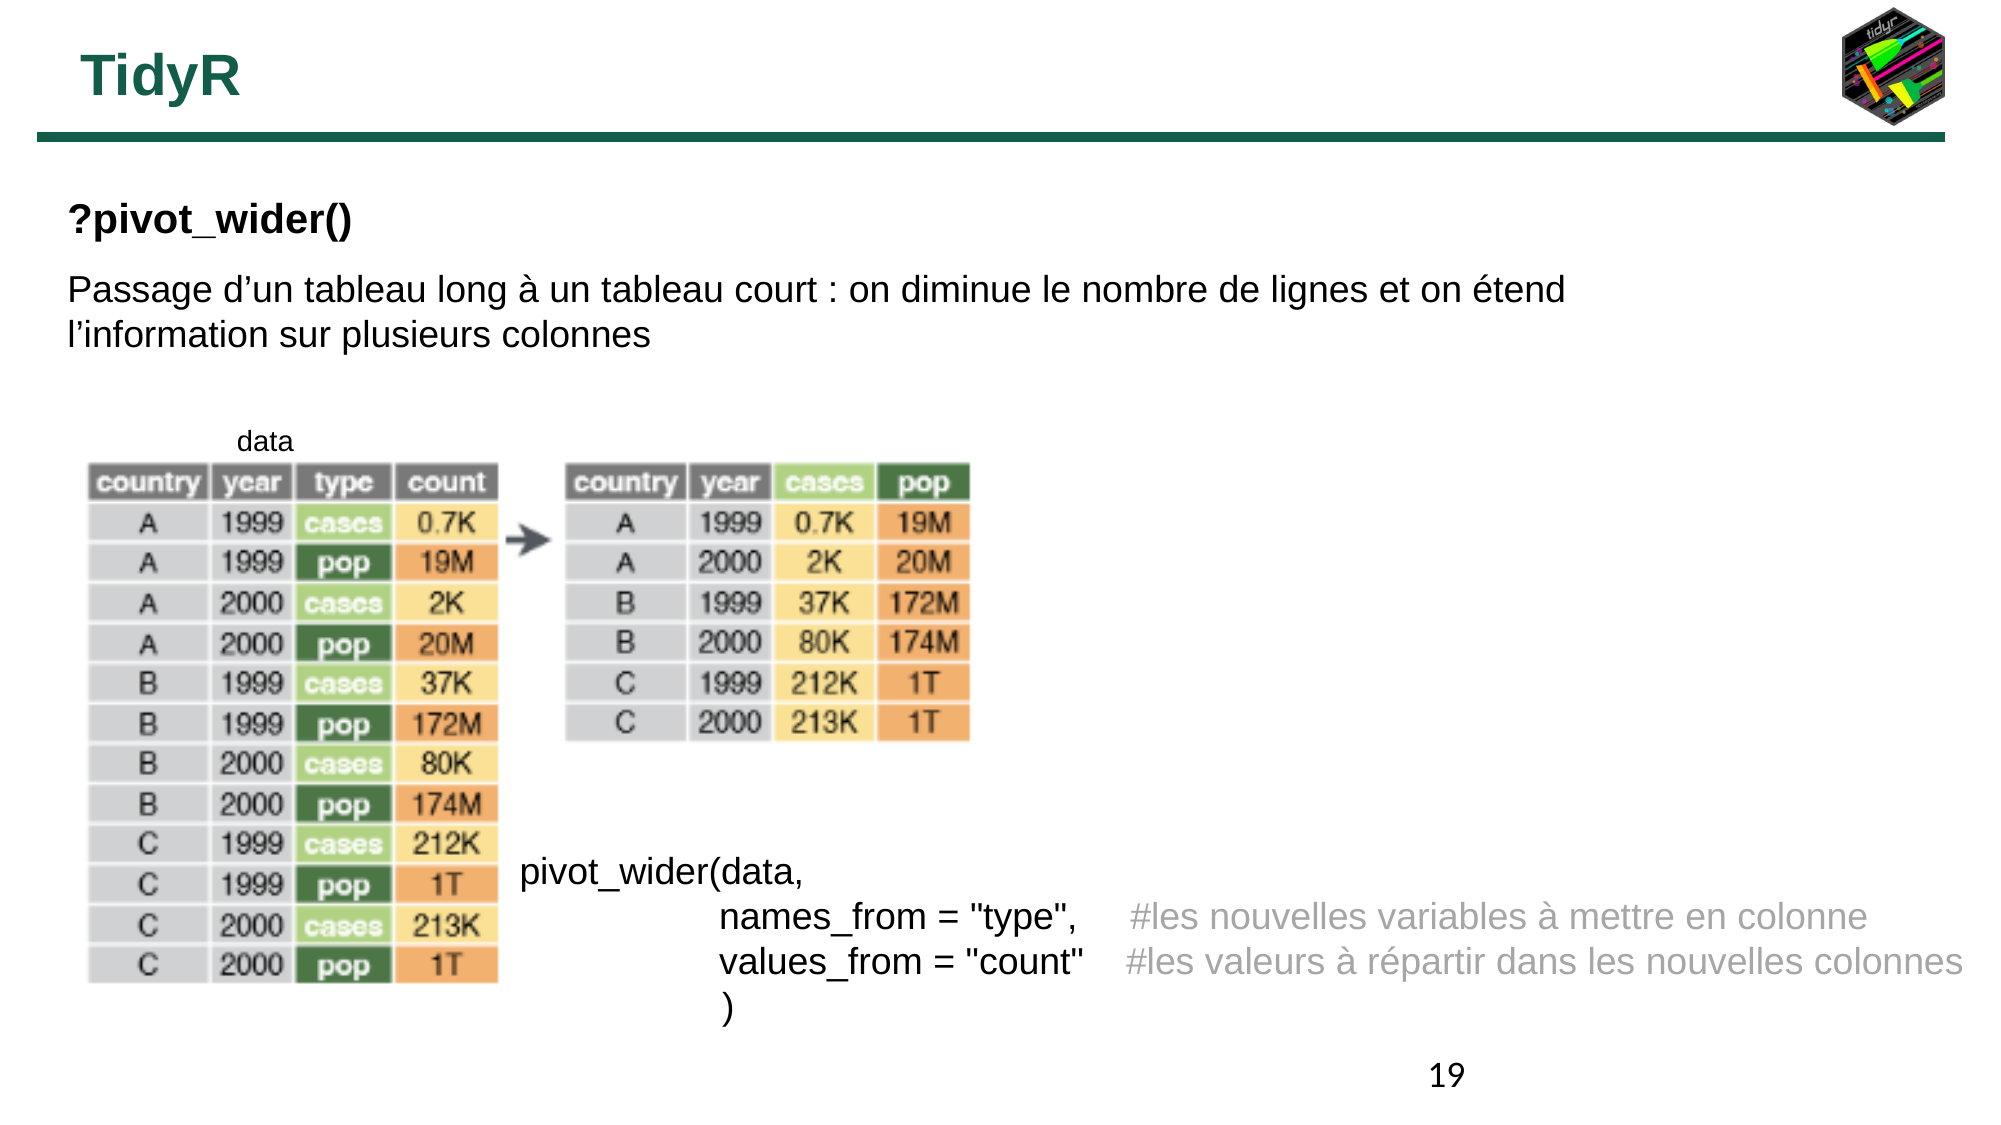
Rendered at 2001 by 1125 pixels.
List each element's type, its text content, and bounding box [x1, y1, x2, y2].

text_box TidyR [65, 29, 257, 115]
picture [52, 454, 1008, 1012]
text_box Passage d’un tableau long à un tableau court : on diminue le nombre de lignes et on étend l’information sur plusieurs colonnes [52, 257, 1641, 363]
text_box ?pivot_wider() [52, 184, 1111, 249]
slide_number 19 [1412, 1042, 1863, 1103]
text_box pivot_wider(data, names_from = "type", #les nouvelles variables à mettre en colonne values_from = "count" #les valeurs à répartir dans les nouvelles colonnes ) [504, 839, 2000, 1035]
text_box [37, 132, 1945, 142]
text_box data [222, 414, 494, 454]
picture [1842, 7, 1945, 126]
